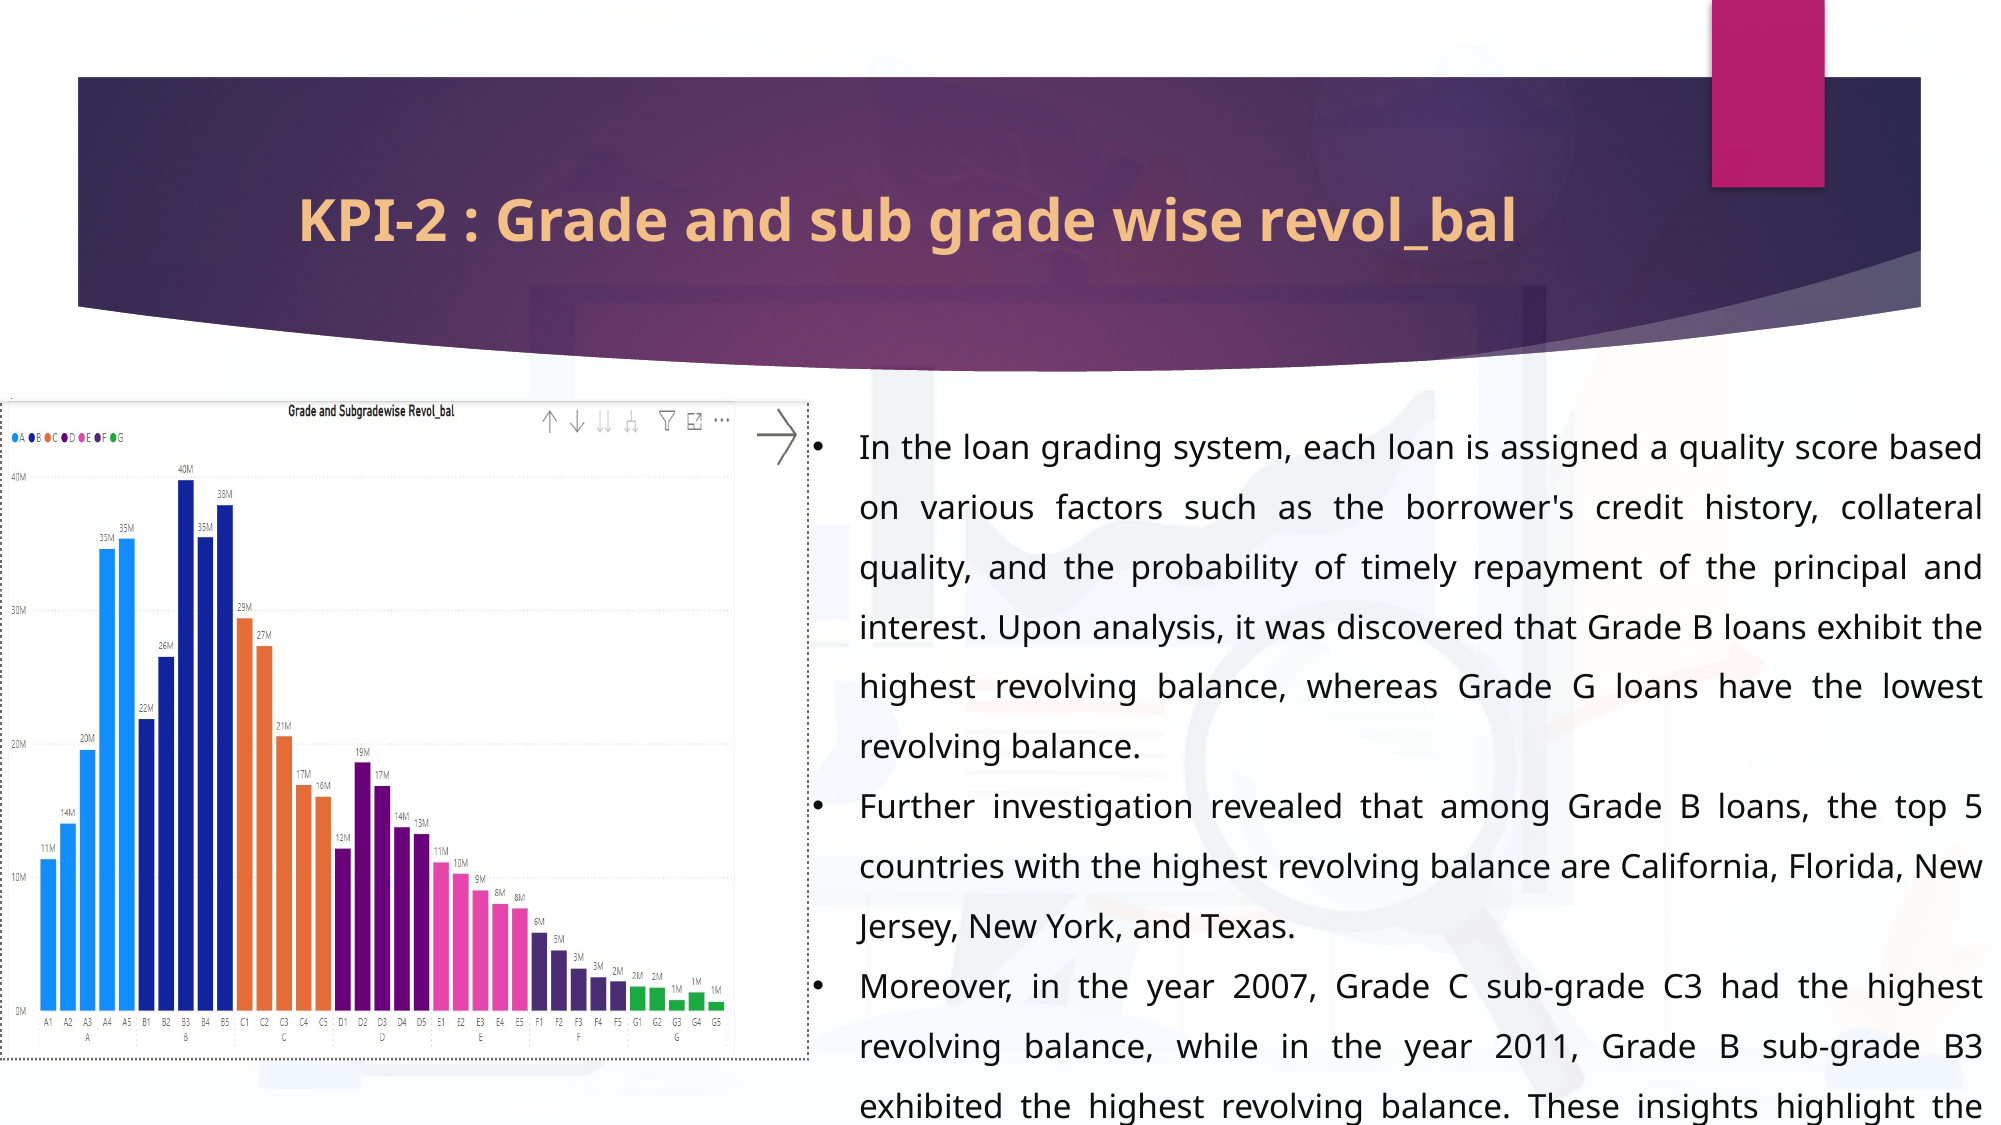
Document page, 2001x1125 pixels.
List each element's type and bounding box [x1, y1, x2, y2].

list [0, 398, 811, 1062]
picture [0, 0, 2000, 1125]
